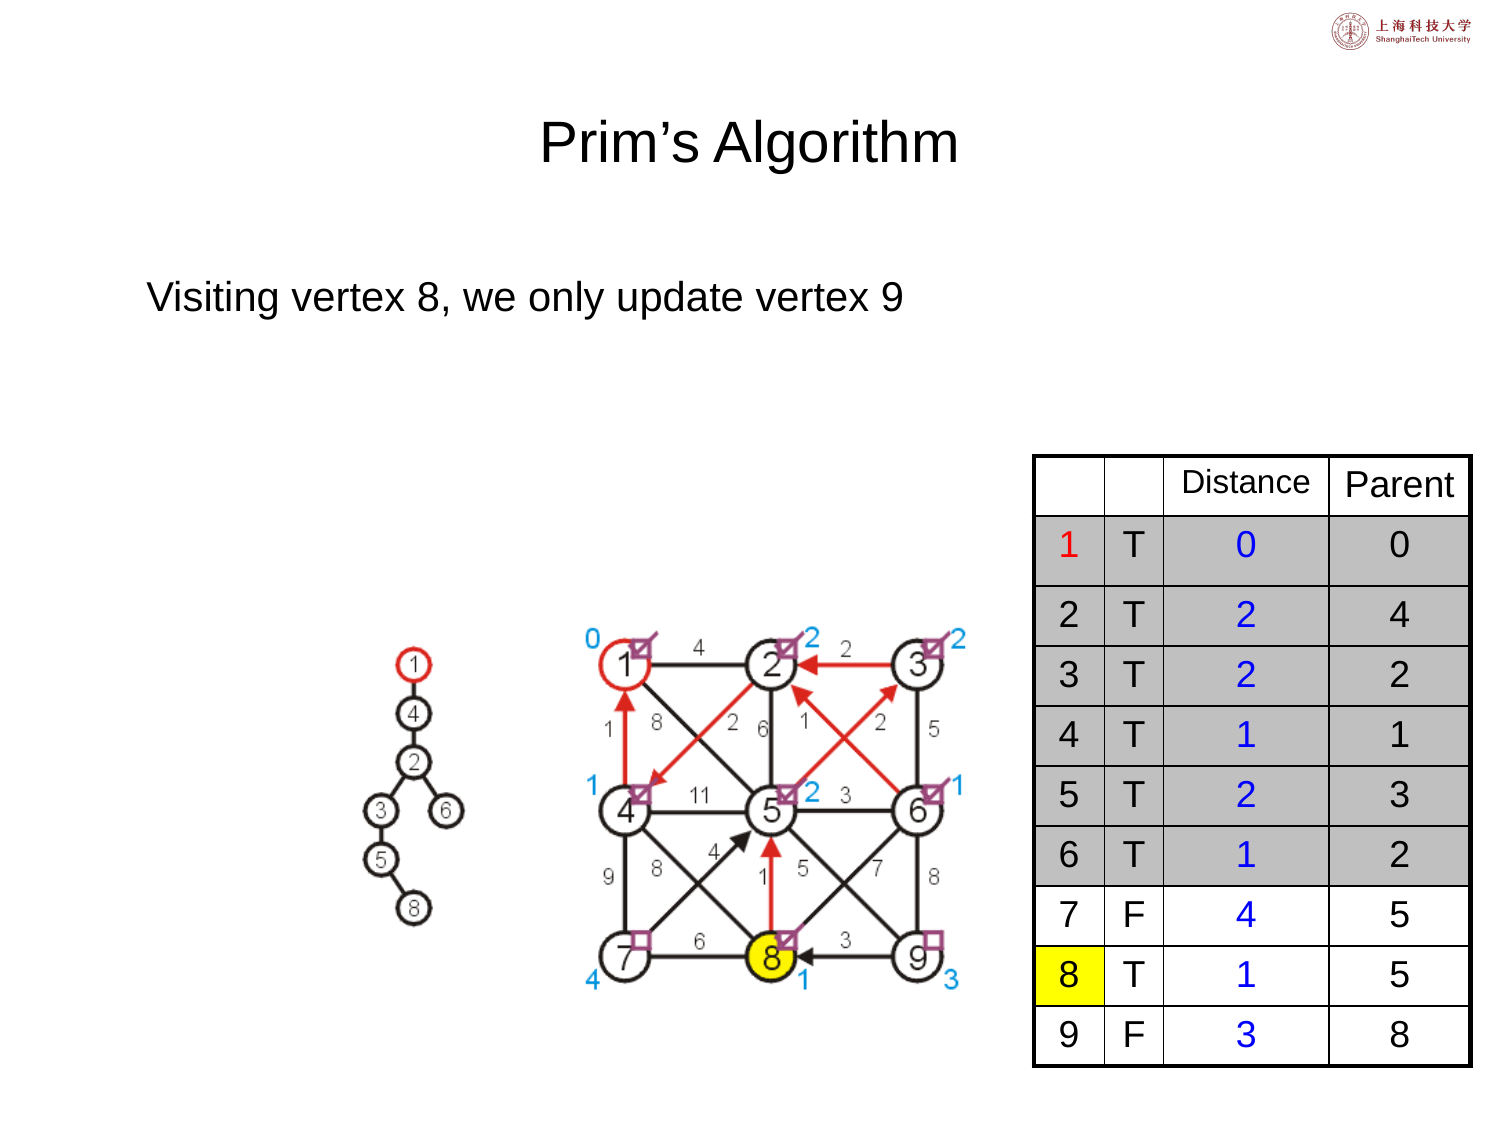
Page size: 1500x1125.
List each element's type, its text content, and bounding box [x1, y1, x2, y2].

table_cell 4 [1164, 887, 1328, 945]
table_cell F [1105, 887, 1163, 945]
table_cell 5 [1036, 767, 1104, 825]
table_cell 3 [1036, 647, 1104, 705]
table_cell T [1105, 947, 1163, 1005]
picture [1327, 0, 1478, 109]
table_cell 1 [1330, 707, 1468, 765]
table_cell 3 [1330, 767, 1468, 825]
table_header [1036, 458, 1104, 515]
title Prim’s Algorithm [74, 44, 1426, 233]
picture [324, 624, 975, 998]
table_cell 1 [1164, 947, 1328, 1005]
table_cell 2 [1330, 827, 1468, 885]
table_cell 7 [1036, 887, 1104, 945]
table_cell F [1105, 1007, 1163, 1064]
table_cell 2 [1164, 587, 1328, 645]
table_cell T [1105, 767, 1163, 825]
table_cell T [1105, 517, 1163, 585]
table_cell 8 [1330, 1007, 1468, 1064]
table_cell 4 [1330, 587, 1468, 645]
table_cell 3 [1164, 1007, 1328, 1064]
table_header [1105, 458, 1163, 515]
table_cell T [1105, 707, 1163, 765]
list Visiting vertex 8, we only update vertex 9 [74, 262, 1426, 1006]
table_header Distance [1164, 458, 1328, 515]
table_cell 0 [1164, 517, 1328, 585]
table_cell T [1105, 827, 1163, 885]
table_cell 1 [1036, 517, 1104, 585]
table_cell 1 [1164, 707, 1328, 765]
table_cell 1 [1164, 827, 1328, 885]
table_cell 8 [1036, 947, 1104, 1005]
table_cell 2 [1330, 647, 1468, 705]
table_cell 5 [1330, 947, 1468, 1005]
table_cell 9 [1036, 1007, 1104, 1064]
table_header Parent [1330, 458, 1468, 515]
table_cell 4 [1036, 707, 1104, 765]
table_cell T [1105, 647, 1163, 705]
table_cell 5 [1330, 887, 1468, 945]
table_cell 2 [1164, 647, 1328, 705]
table_cell 6 [1036, 827, 1104, 885]
table_cell 0 [1330, 517, 1468, 585]
table_cell T [1105, 587, 1163, 645]
table_cell 2 [1036, 587, 1104, 645]
table_cell 2 [1164, 767, 1328, 825]
